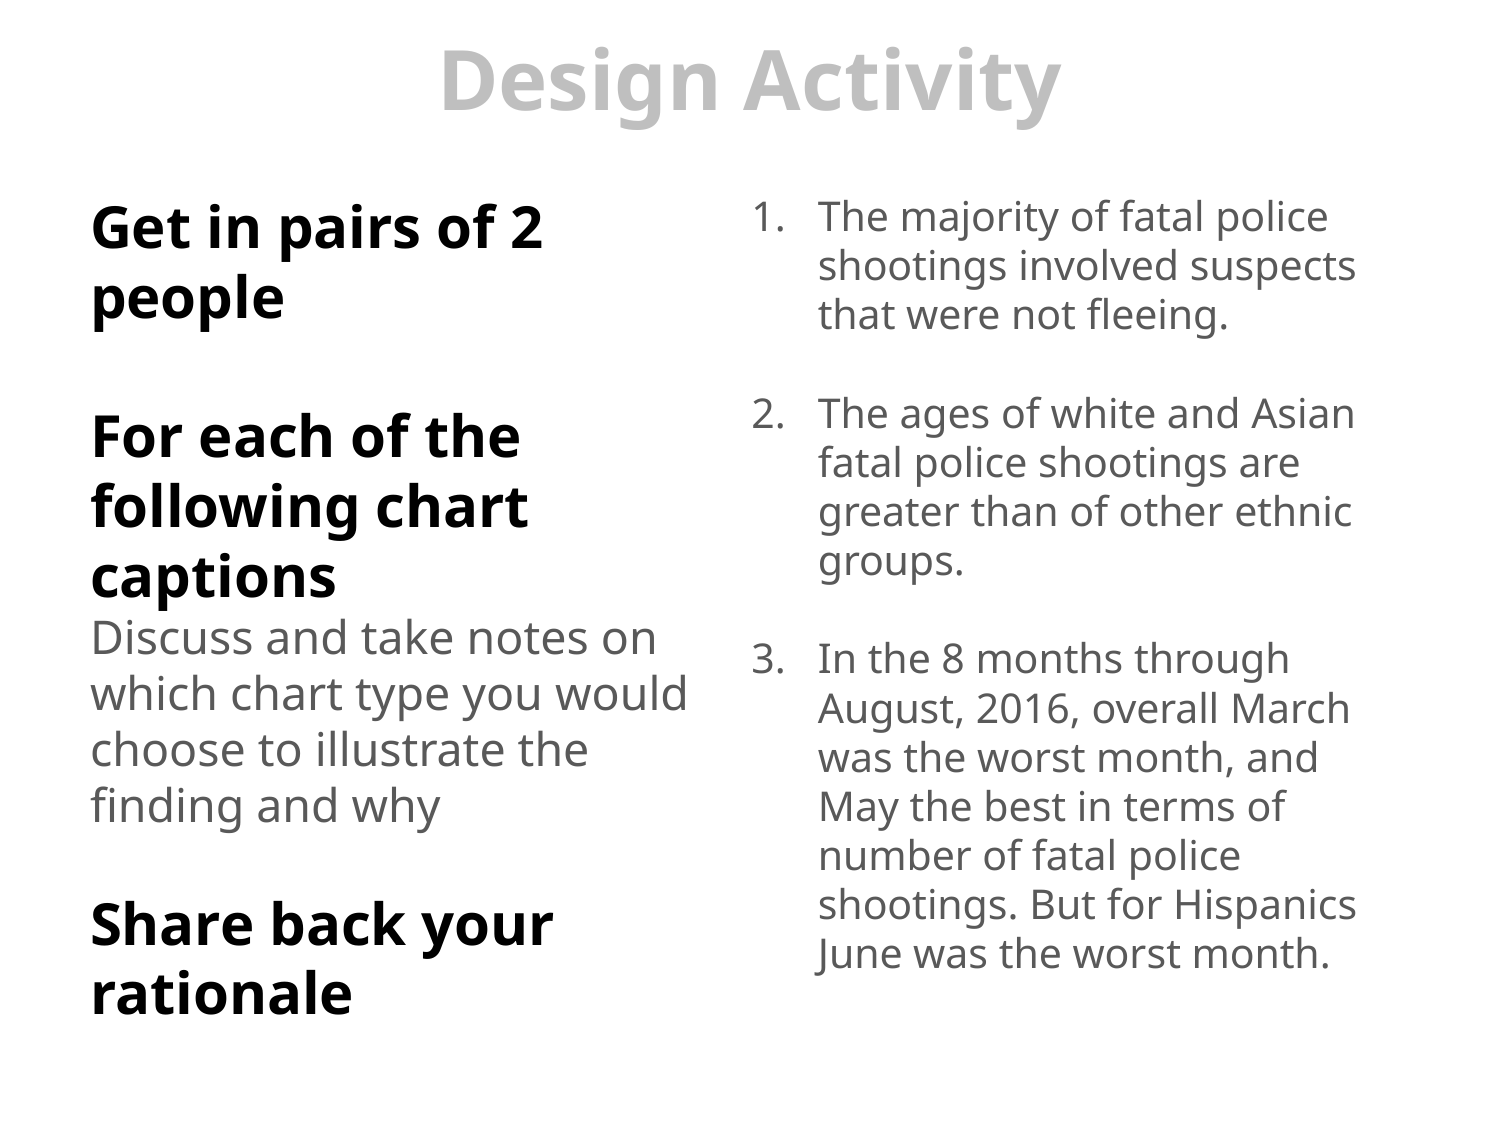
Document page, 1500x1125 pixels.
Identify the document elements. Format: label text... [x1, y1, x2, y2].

title Design Activity [75, 15, 1425, 138]
list Get in pairs of 2 people For each of the following chart captions Discuss and take notes on which chart type you would choose to illustrate the finding and why Share back your rationale [75, 183, 713, 1038]
text_box The majority of fatal police shootings involved suspects that were not fleeing. The ages of white and Asian fatal police shootings are greater than of other ethnic groups. In the 8 months through August, 2016, overall March was the worst month, and May the best in terms of number of fatal police shootings. But for Hispanics June was the worst month. [736, 183, 1374, 1075]
